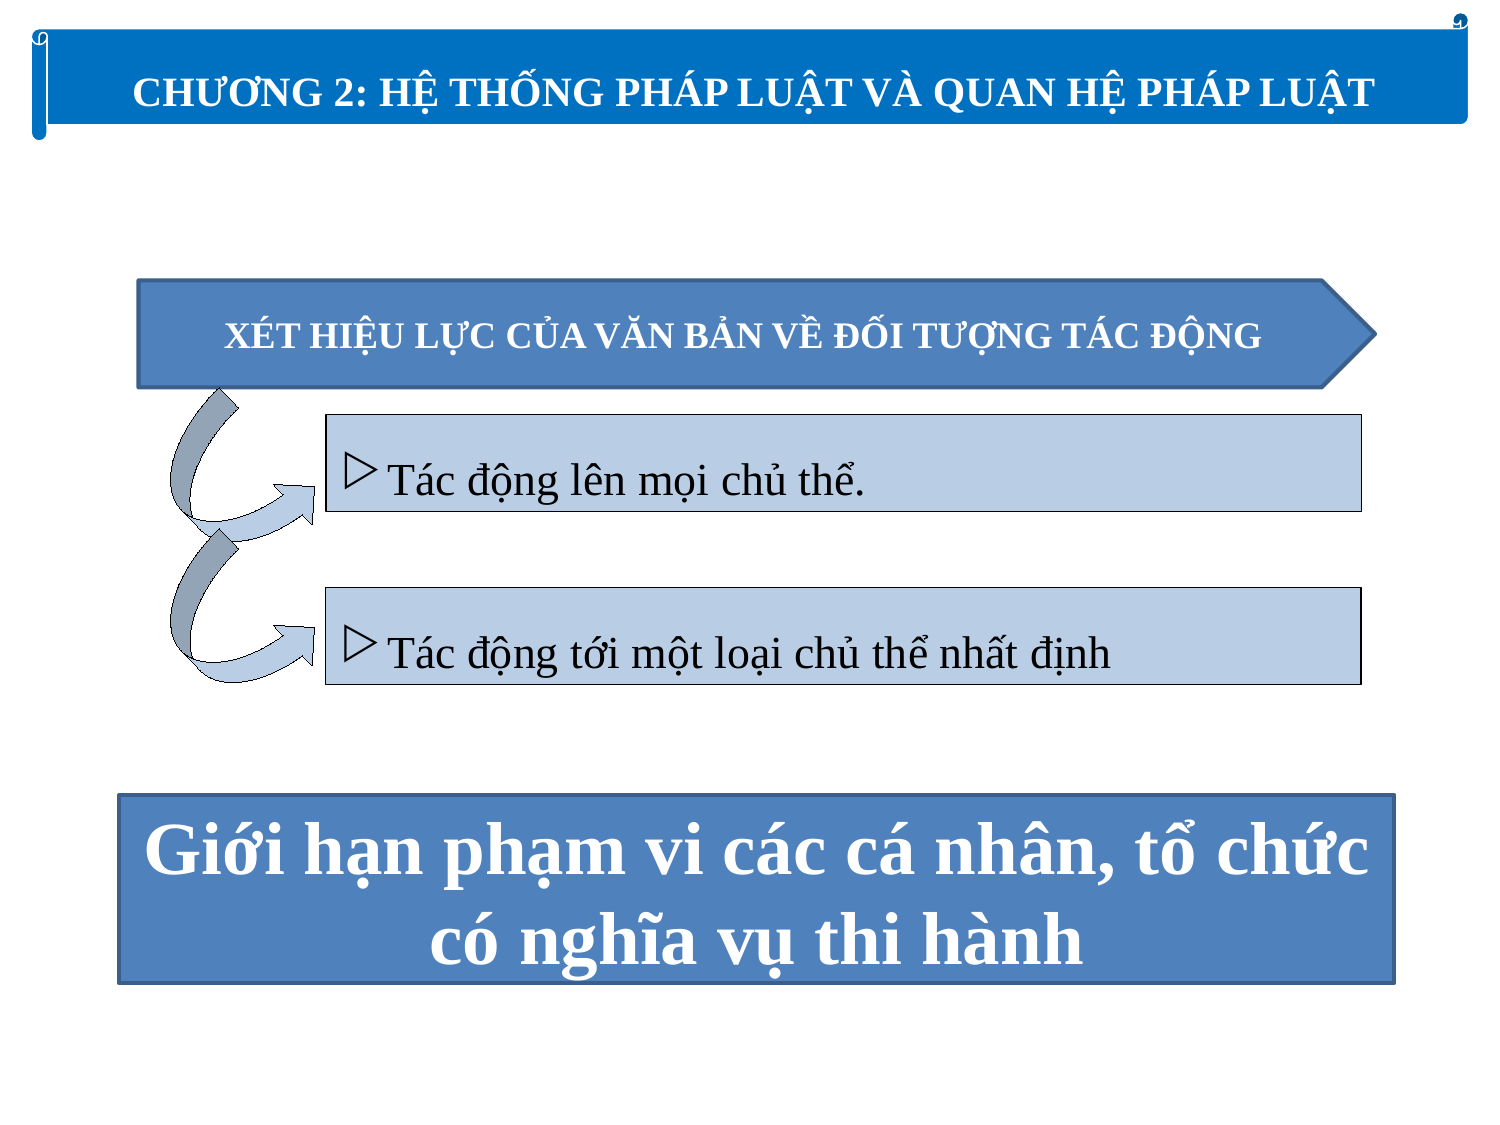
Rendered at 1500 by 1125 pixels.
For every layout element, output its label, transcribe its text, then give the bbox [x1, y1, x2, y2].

text_box XÉT HIỆU LỰC CỦA VĂN BẢN VỀ ĐỐI TƯỢNG TÁC ĐỘNG [136, 278, 1378, 390]
text_box [170, 528, 315, 683]
text_box Giới hạn phạm vi các cá nhân, tổ chức có nghĩa vụ thi hành [117, 793, 1396, 985]
text_box Tác động tới một loại chủ thể nhất định [325, 587, 1362, 685]
text_box Tác động lên mọi chủ thể. [325, 414, 1362, 512]
text_box CHƯƠNG 2: HỆ THỐNG PHÁP LUẬT VÀ QUAN HỆ PHÁP LUẬT [31, 12, 1469, 142]
text_box [170, 387, 315, 542]
